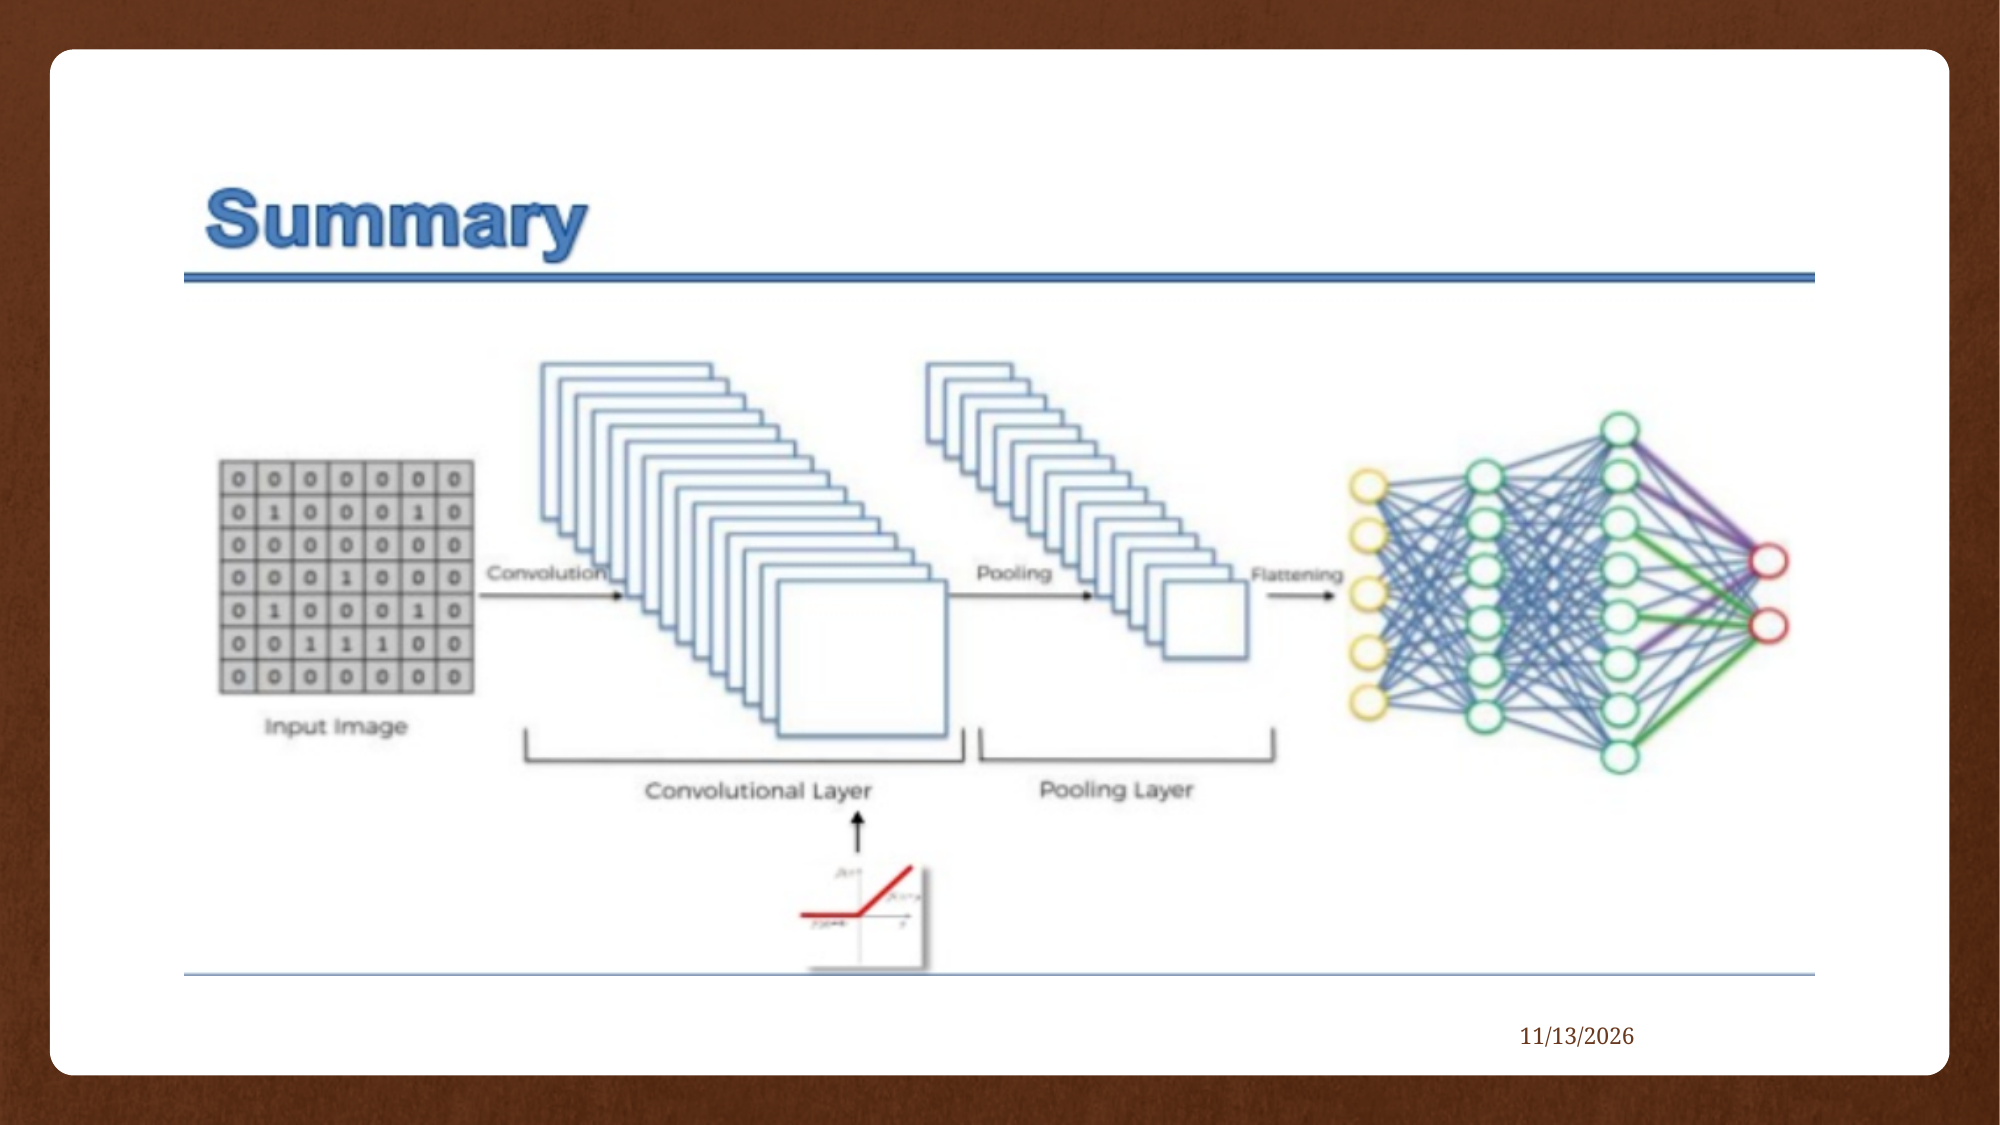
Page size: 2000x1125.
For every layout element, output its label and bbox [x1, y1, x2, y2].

slide_number [1449, 1012, 1650, 1063]
picture [184, 172, 1815, 976]
